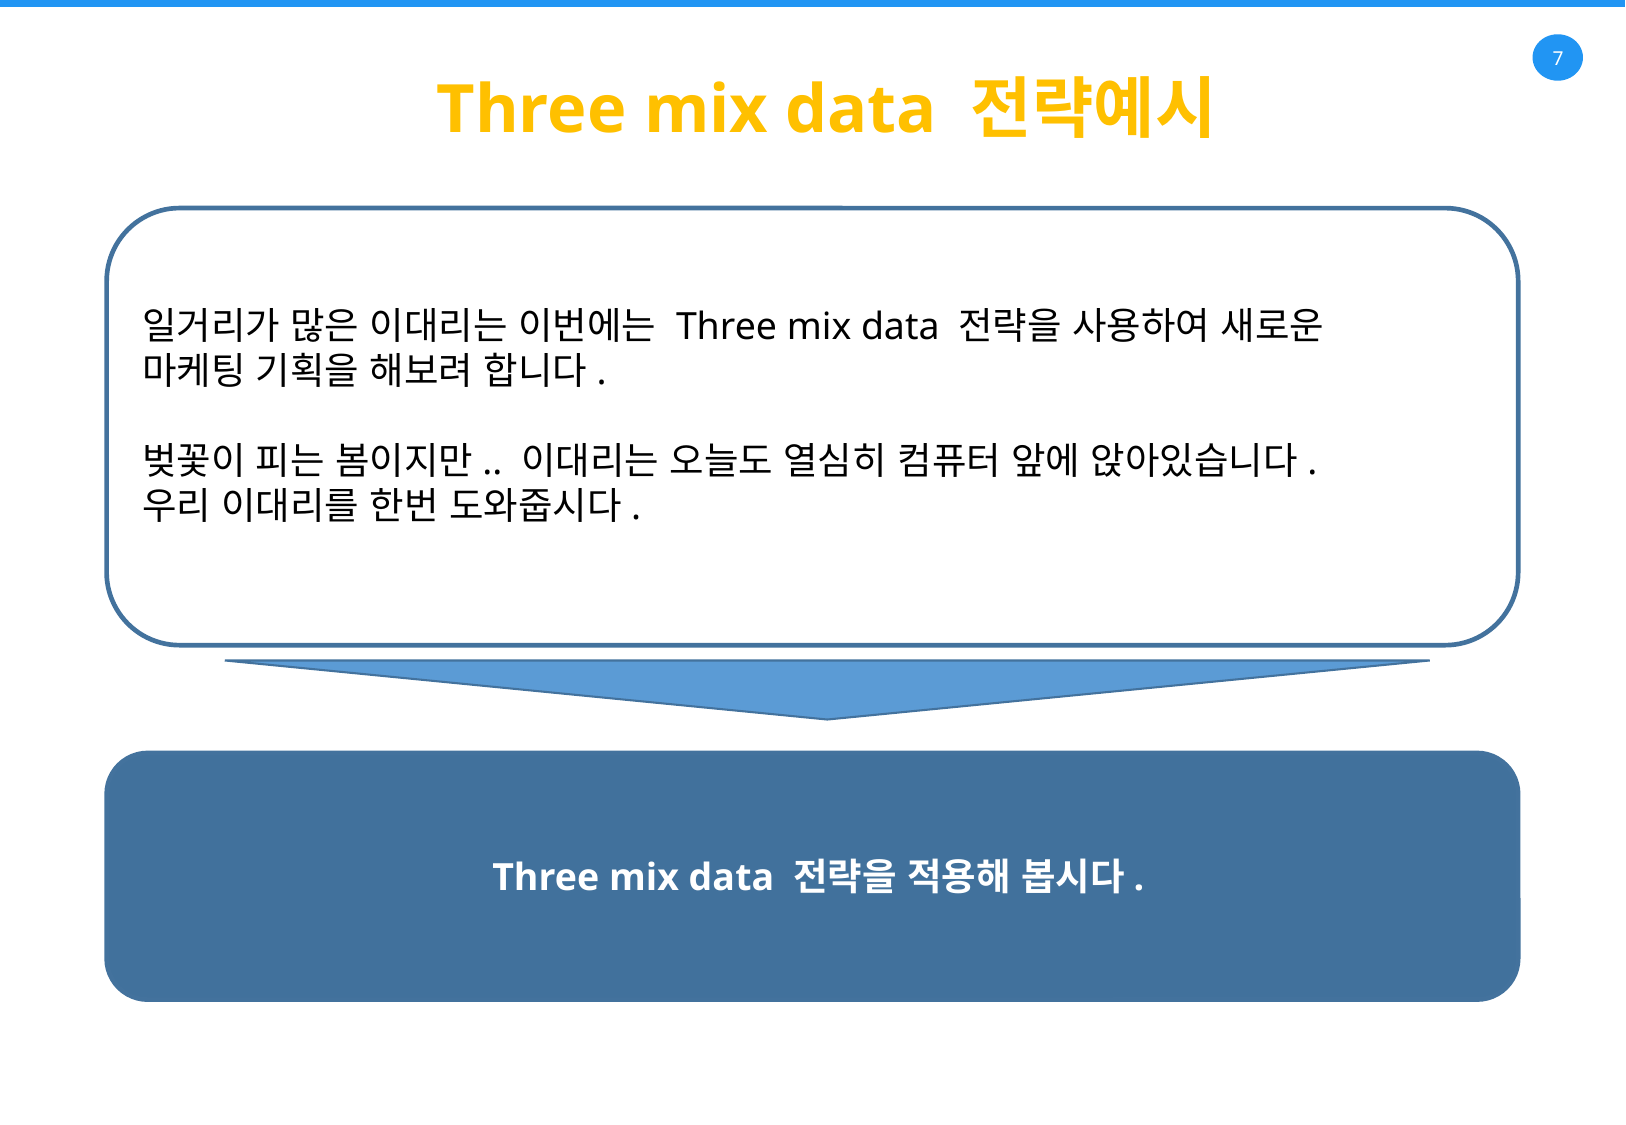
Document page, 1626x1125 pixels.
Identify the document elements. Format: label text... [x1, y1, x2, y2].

text_box [105, 751, 1520, 1001]
text_box Three mix data 전략예시 [106, 66, 1519, 147]
text_box [224, 659, 1430, 721]
text_box Three mix data 전략을 적용해 봅시다. [245, 845, 1392, 906]
text_box [105, 207, 1520, 647]
